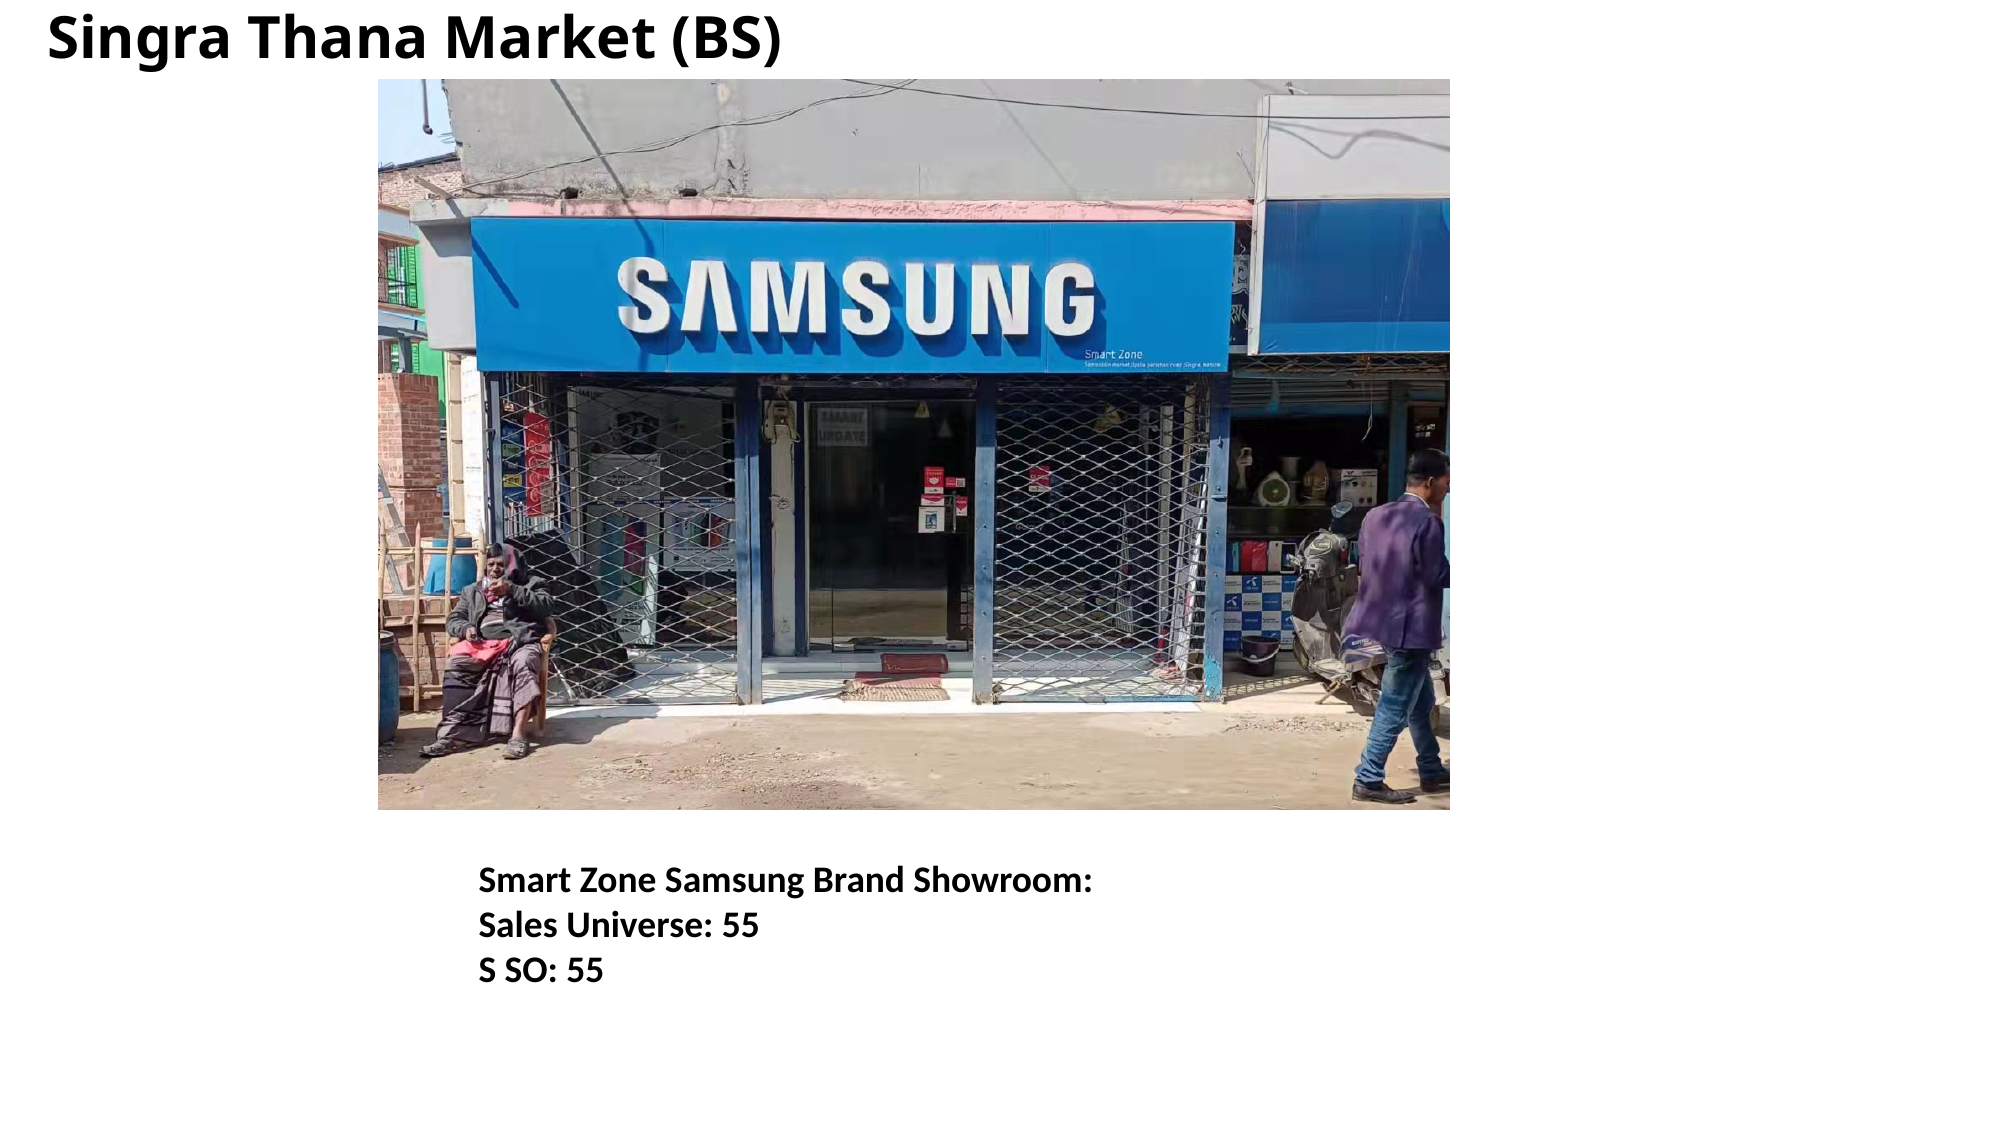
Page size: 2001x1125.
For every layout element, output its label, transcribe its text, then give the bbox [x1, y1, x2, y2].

title Singra Thana Market (BS) [32, 0, 1000, 80]
text_box Smart Zone Samsung Brand Showroom: Sales Universe: 55 S SO: 55 [463, 847, 1269, 997]
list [378, 79, 1451, 810]
